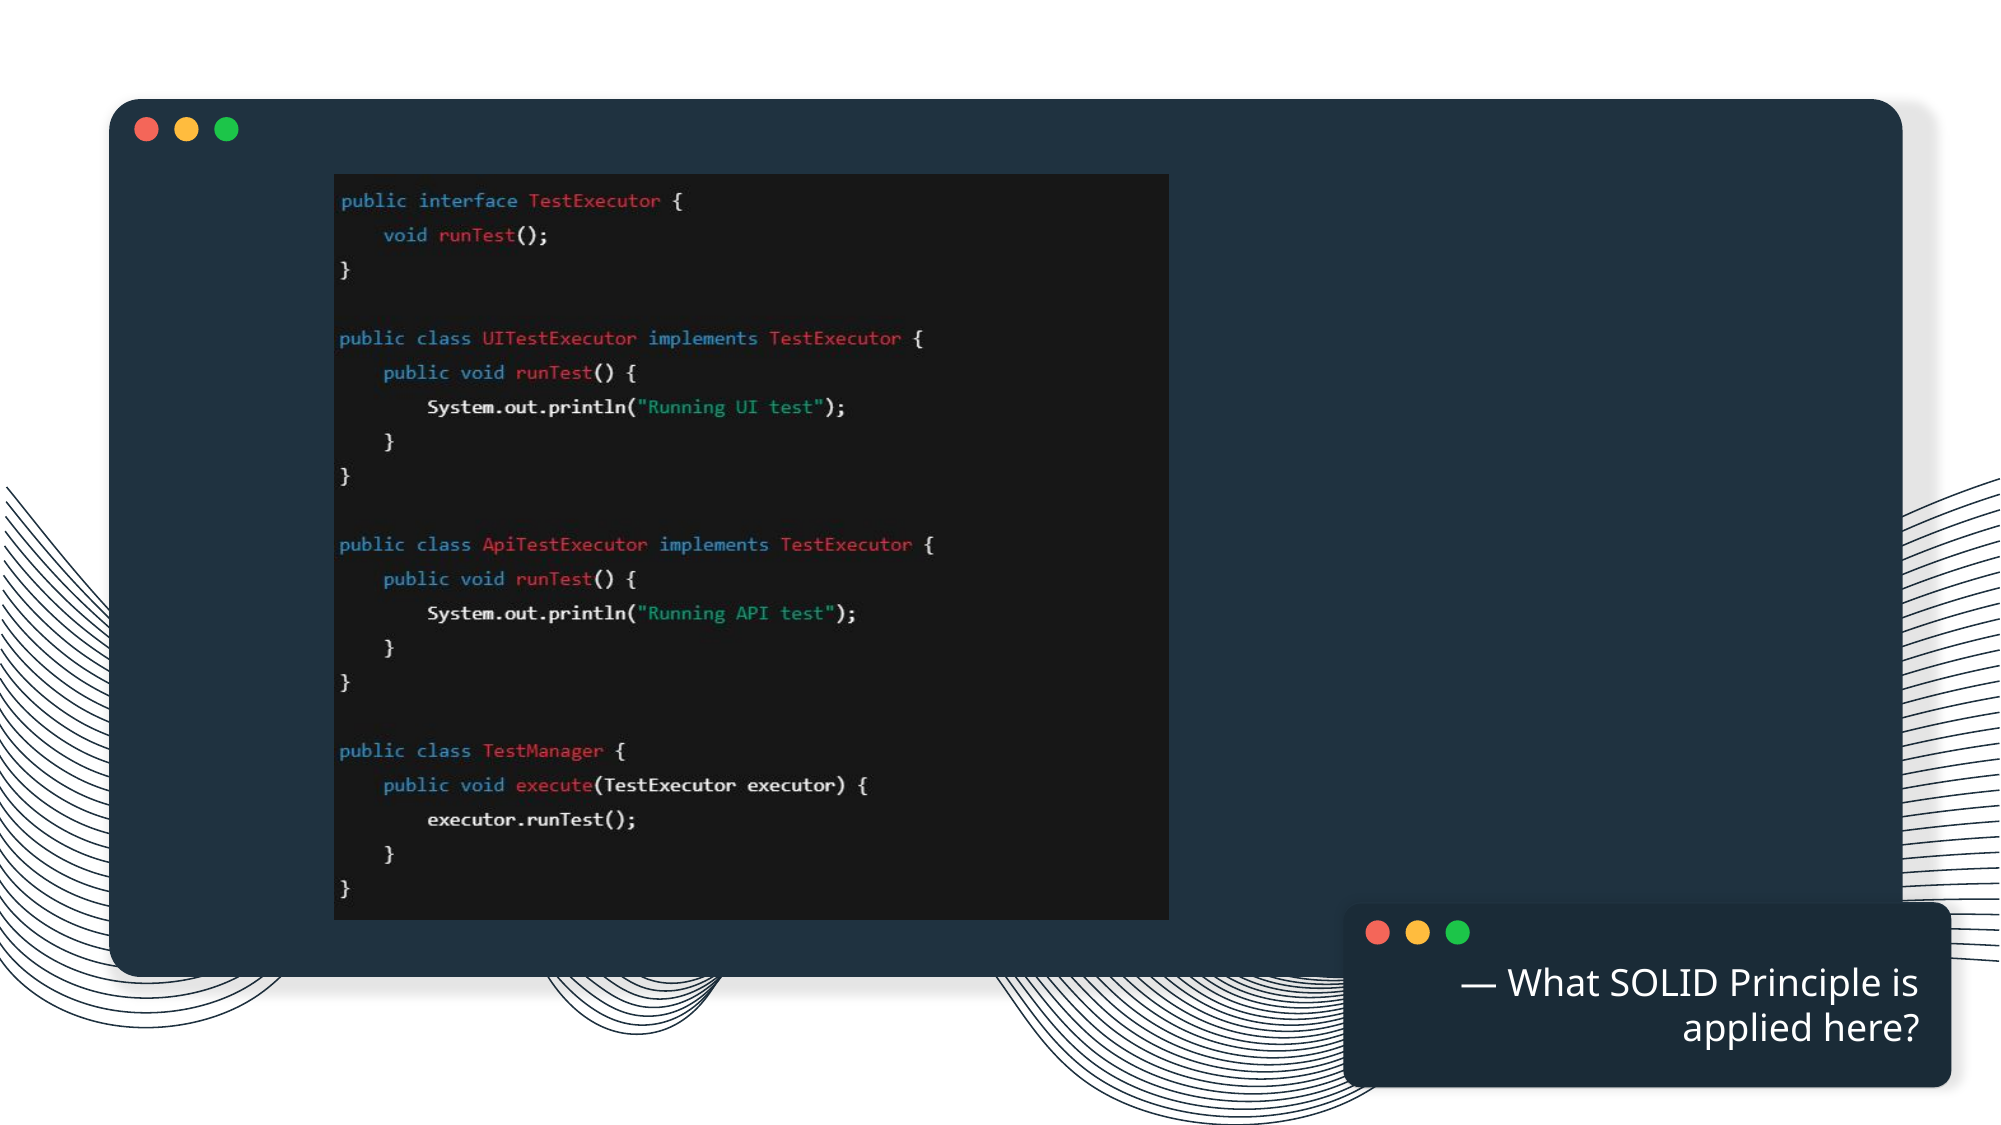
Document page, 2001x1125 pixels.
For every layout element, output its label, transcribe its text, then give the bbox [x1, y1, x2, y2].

picture [334, 174, 1169, 921]
subtitle ― What SOLID Principle is applied here? [1323, 944, 1940, 1063]
